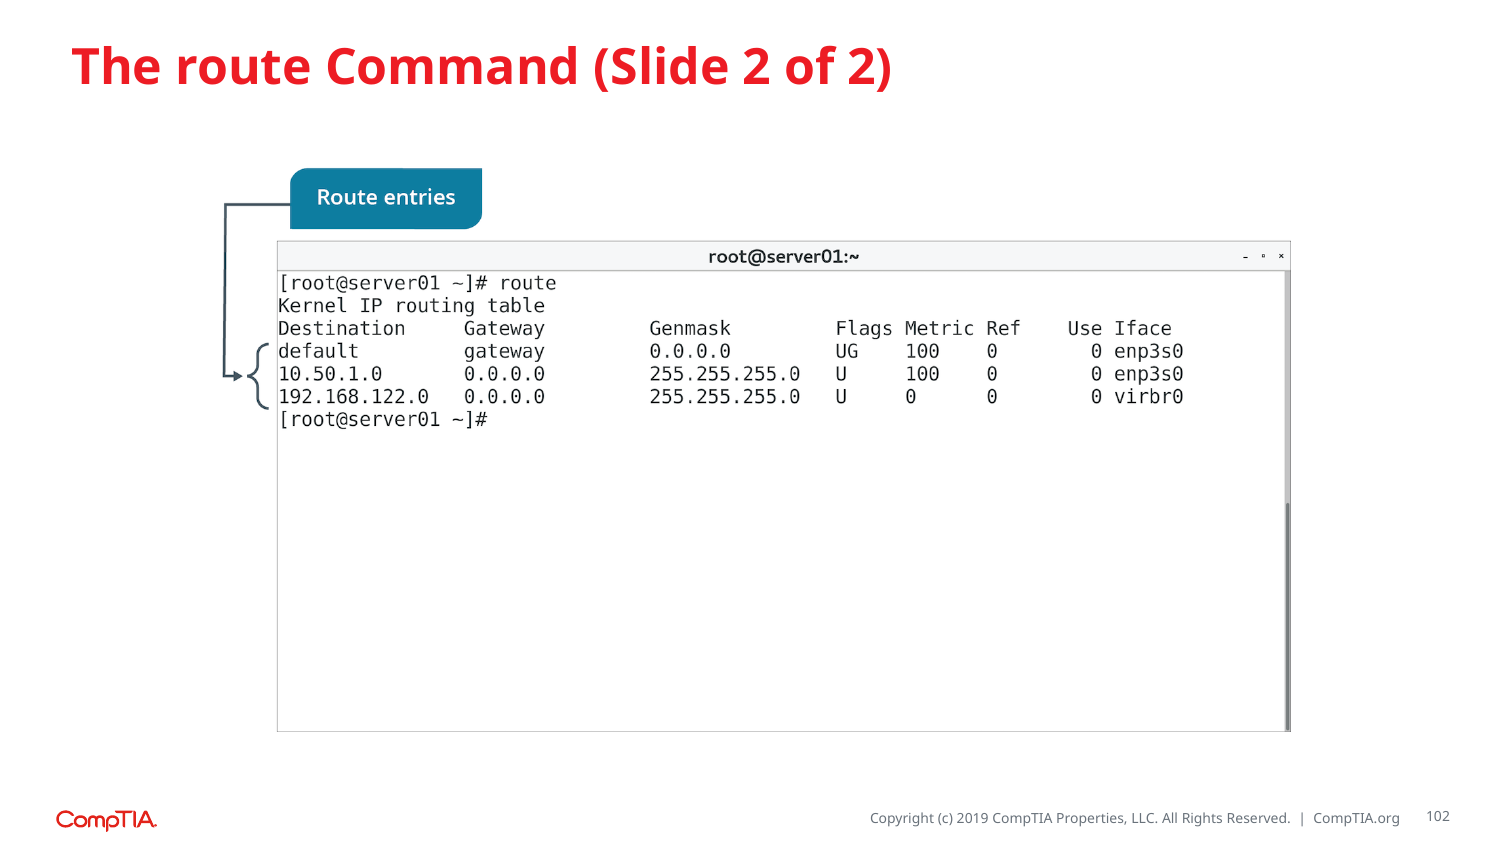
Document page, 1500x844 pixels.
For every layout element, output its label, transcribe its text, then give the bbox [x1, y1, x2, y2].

picture [209, 134, 1291, 732]
slide_number 102 [1407, 800, 1450, 835]
title The route Command (Slide 2 of 2) [56, 12, 1444, 117]
